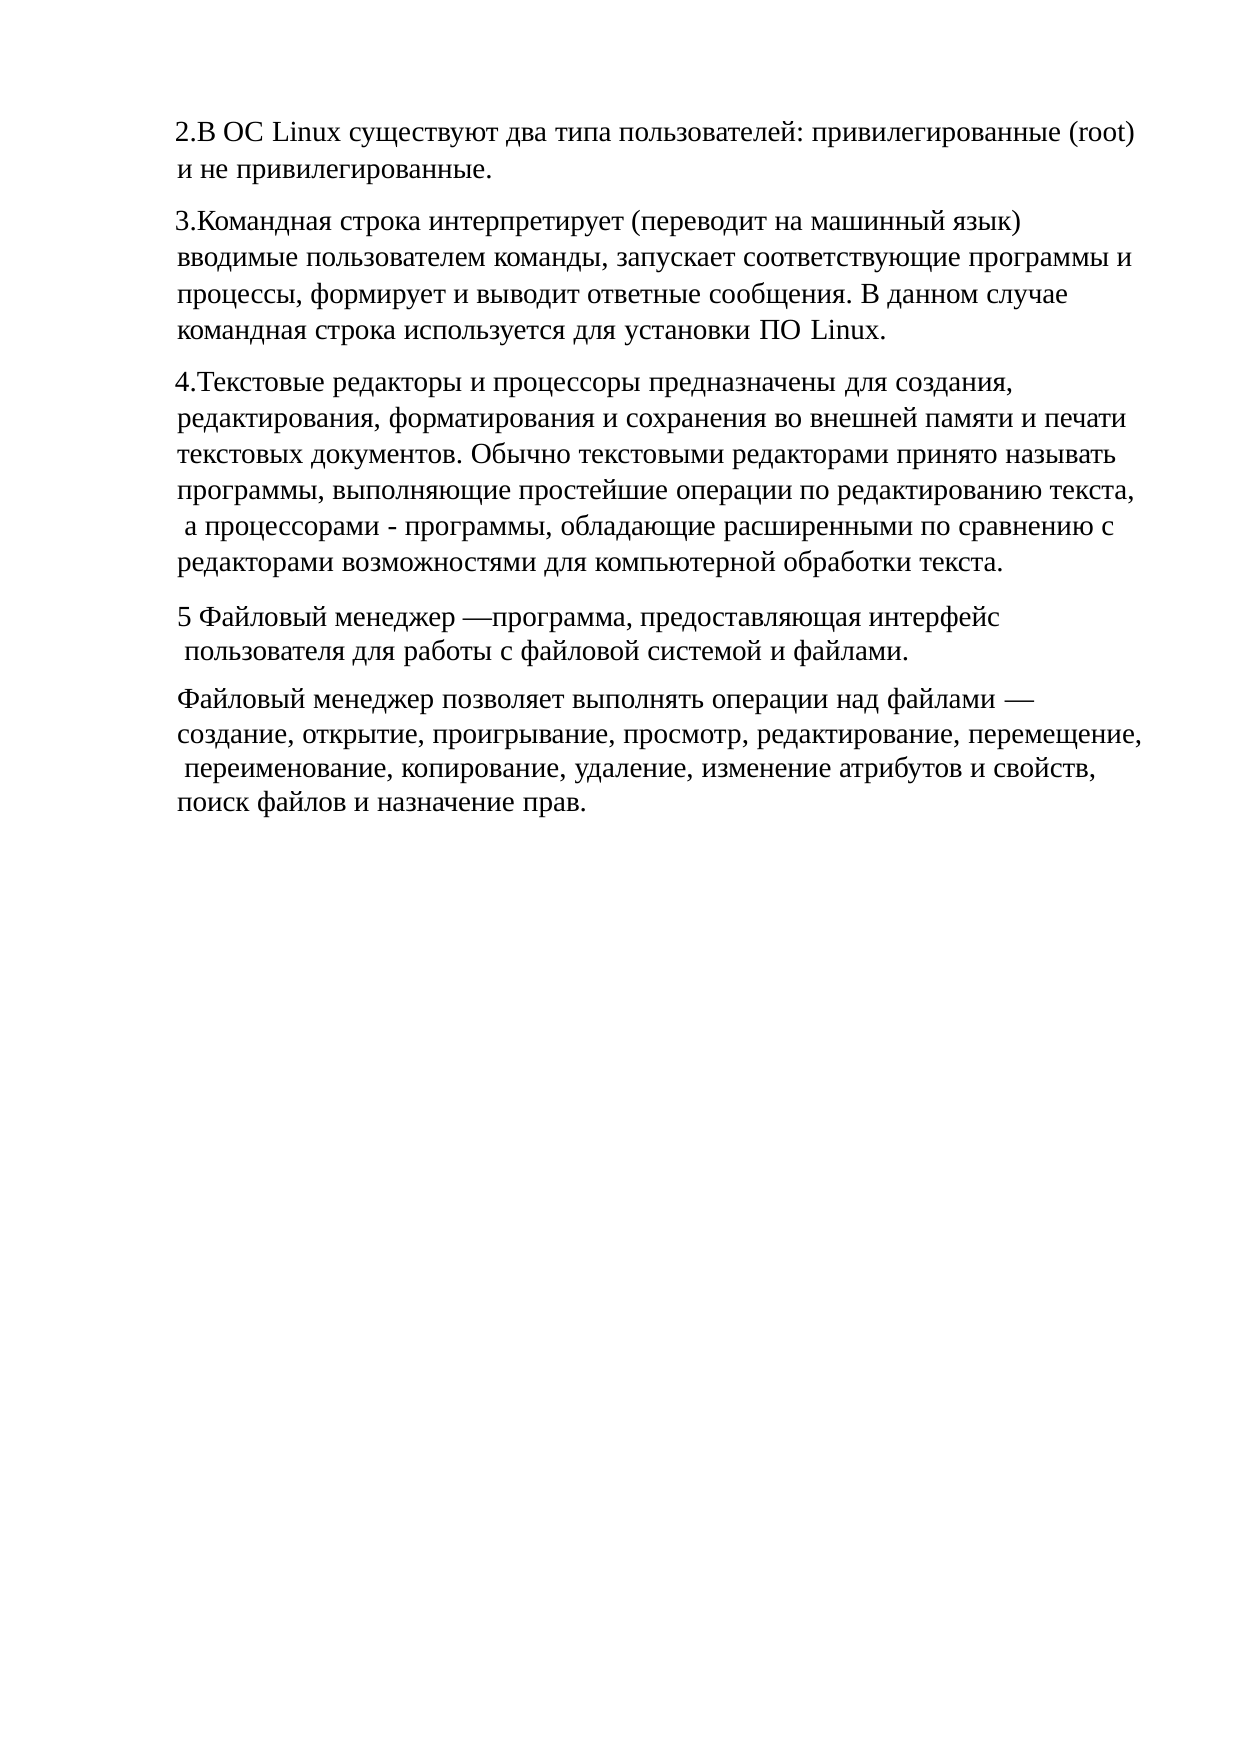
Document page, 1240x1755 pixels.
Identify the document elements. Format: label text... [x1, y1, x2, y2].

text_box В ОС Linux существуют два типа пользователей: привилегированные (root) и не привилегированные. Командная строка интерпретирует (переводит на машинный язык) вводимые пользователем команды, запускает соответствующие программы и процессы, формирует и выводит ответные сообщения. В данном случае командная строка используется для установки ПО Linux. Текстовые редакторы и процессоры предназначены для создания, редактирования, форматирования и сохранения во внешней памяти и печати текстовых документов. Обычно текстовыми редакторами принято называть программы, выполняющие простейшие операции по редактированию текста, а процессорами - программы, обладающие расширенными по сравнению с редакторами возможностями для компьютерной обработки текста. 5 Файловый менеджер —программа, предоставляющая интерфейс пользователя для работы с файловой системой и файлами. Файловый менеджер позволяет выполнять операции над файлами — создание, открытие, проигрывание, просмотр, редактирование, перемещение, переименование, копирование, удаление, изменение атрибутов и свойств, поиск файлов и назначение прав. [174, 110, 1150, 1211]
